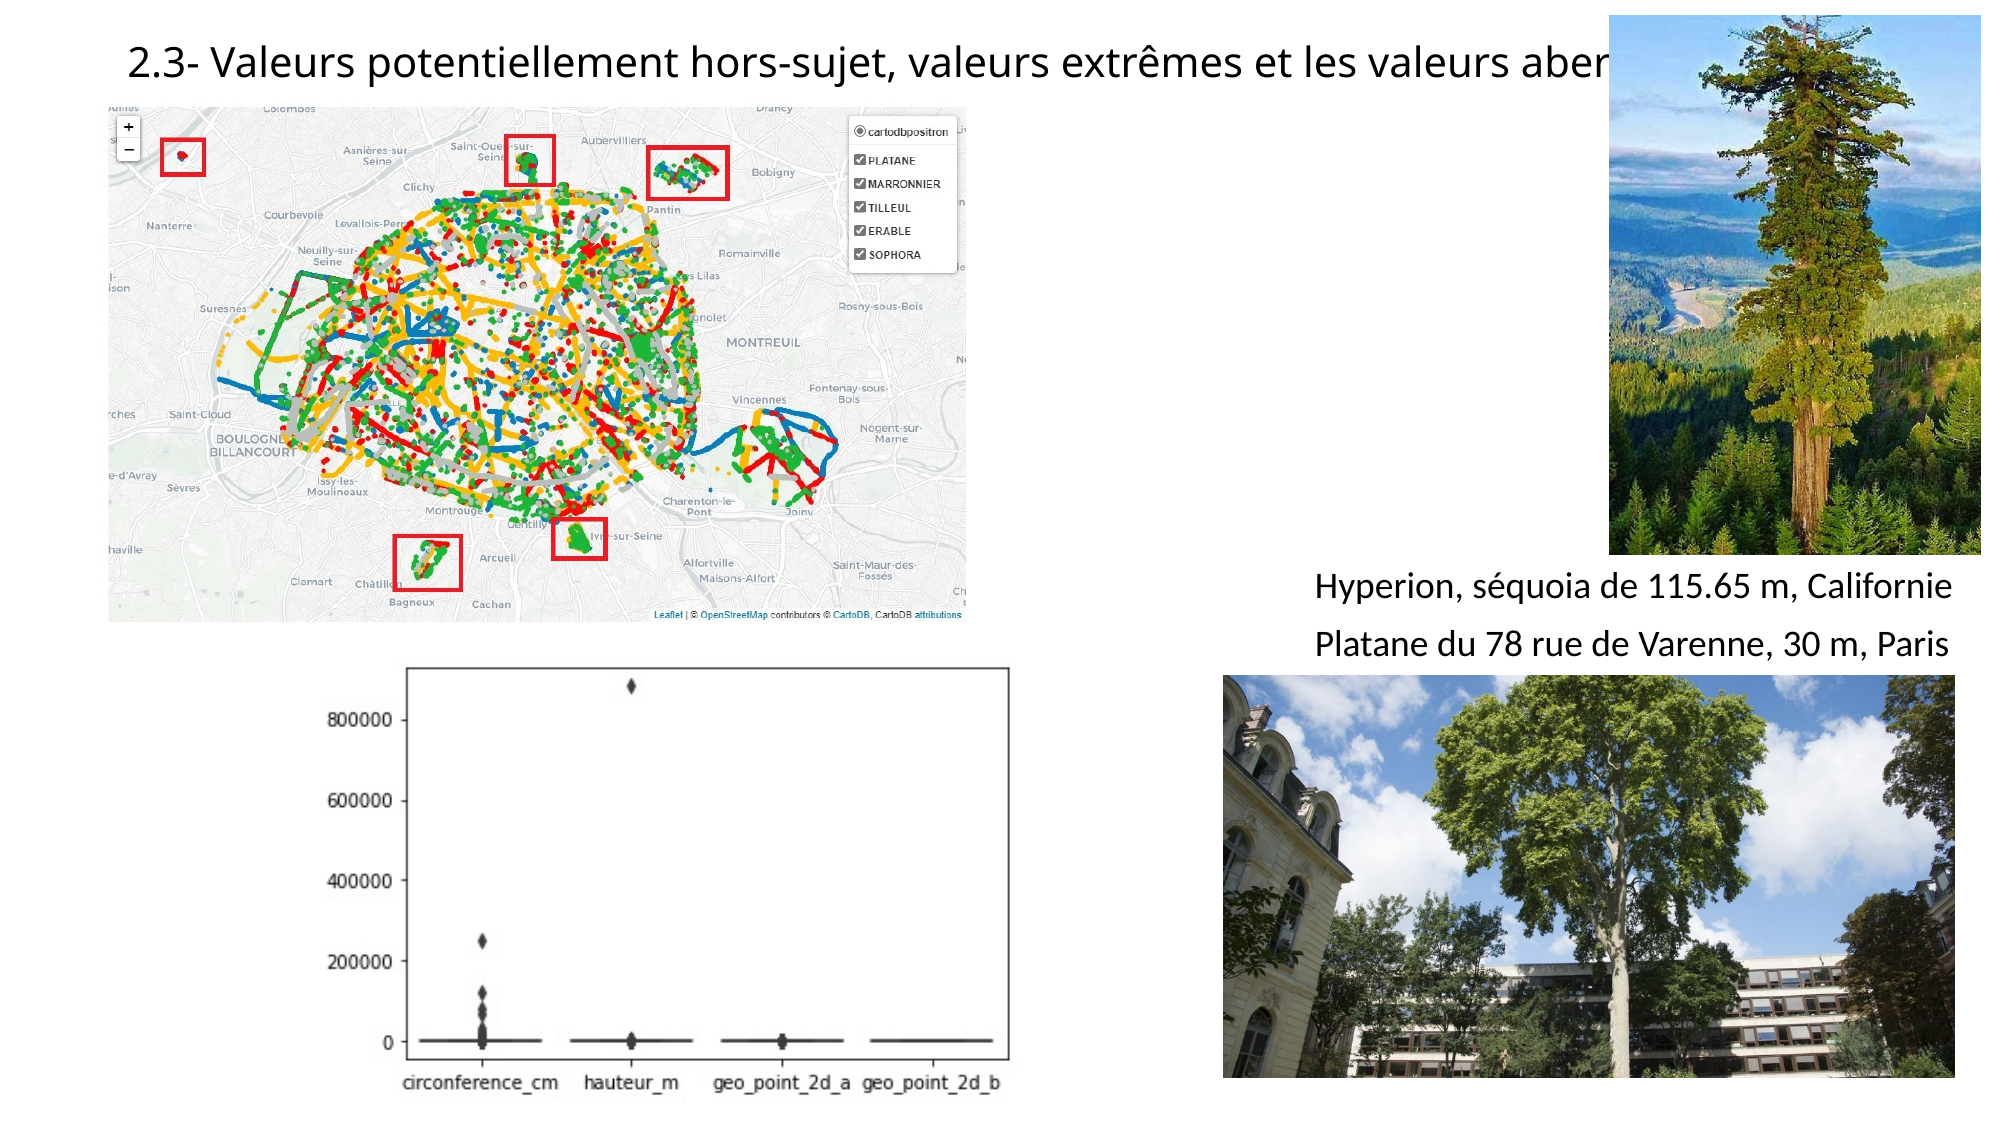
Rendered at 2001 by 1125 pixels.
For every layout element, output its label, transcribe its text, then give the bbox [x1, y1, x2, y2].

picture [1609, 15, 1981, 555]
picture [313, 657, 1019, 1104]
text_box Hyperion, séquoia de 115.65 m, Californie [1300, 553, 1981, 611]
picture [1223, 675, 1955, 1078]
title 2.3- Valeurs potentiellement hors-sujet, valeurs extrêmes et les valeurs aberrantes [112, 0, 1838, 173]
text_box Platane du 78 rue de Varenne, 30 m, Paris [1300, 611, 2000, 672]
picture [102, 103, 975, 624]
